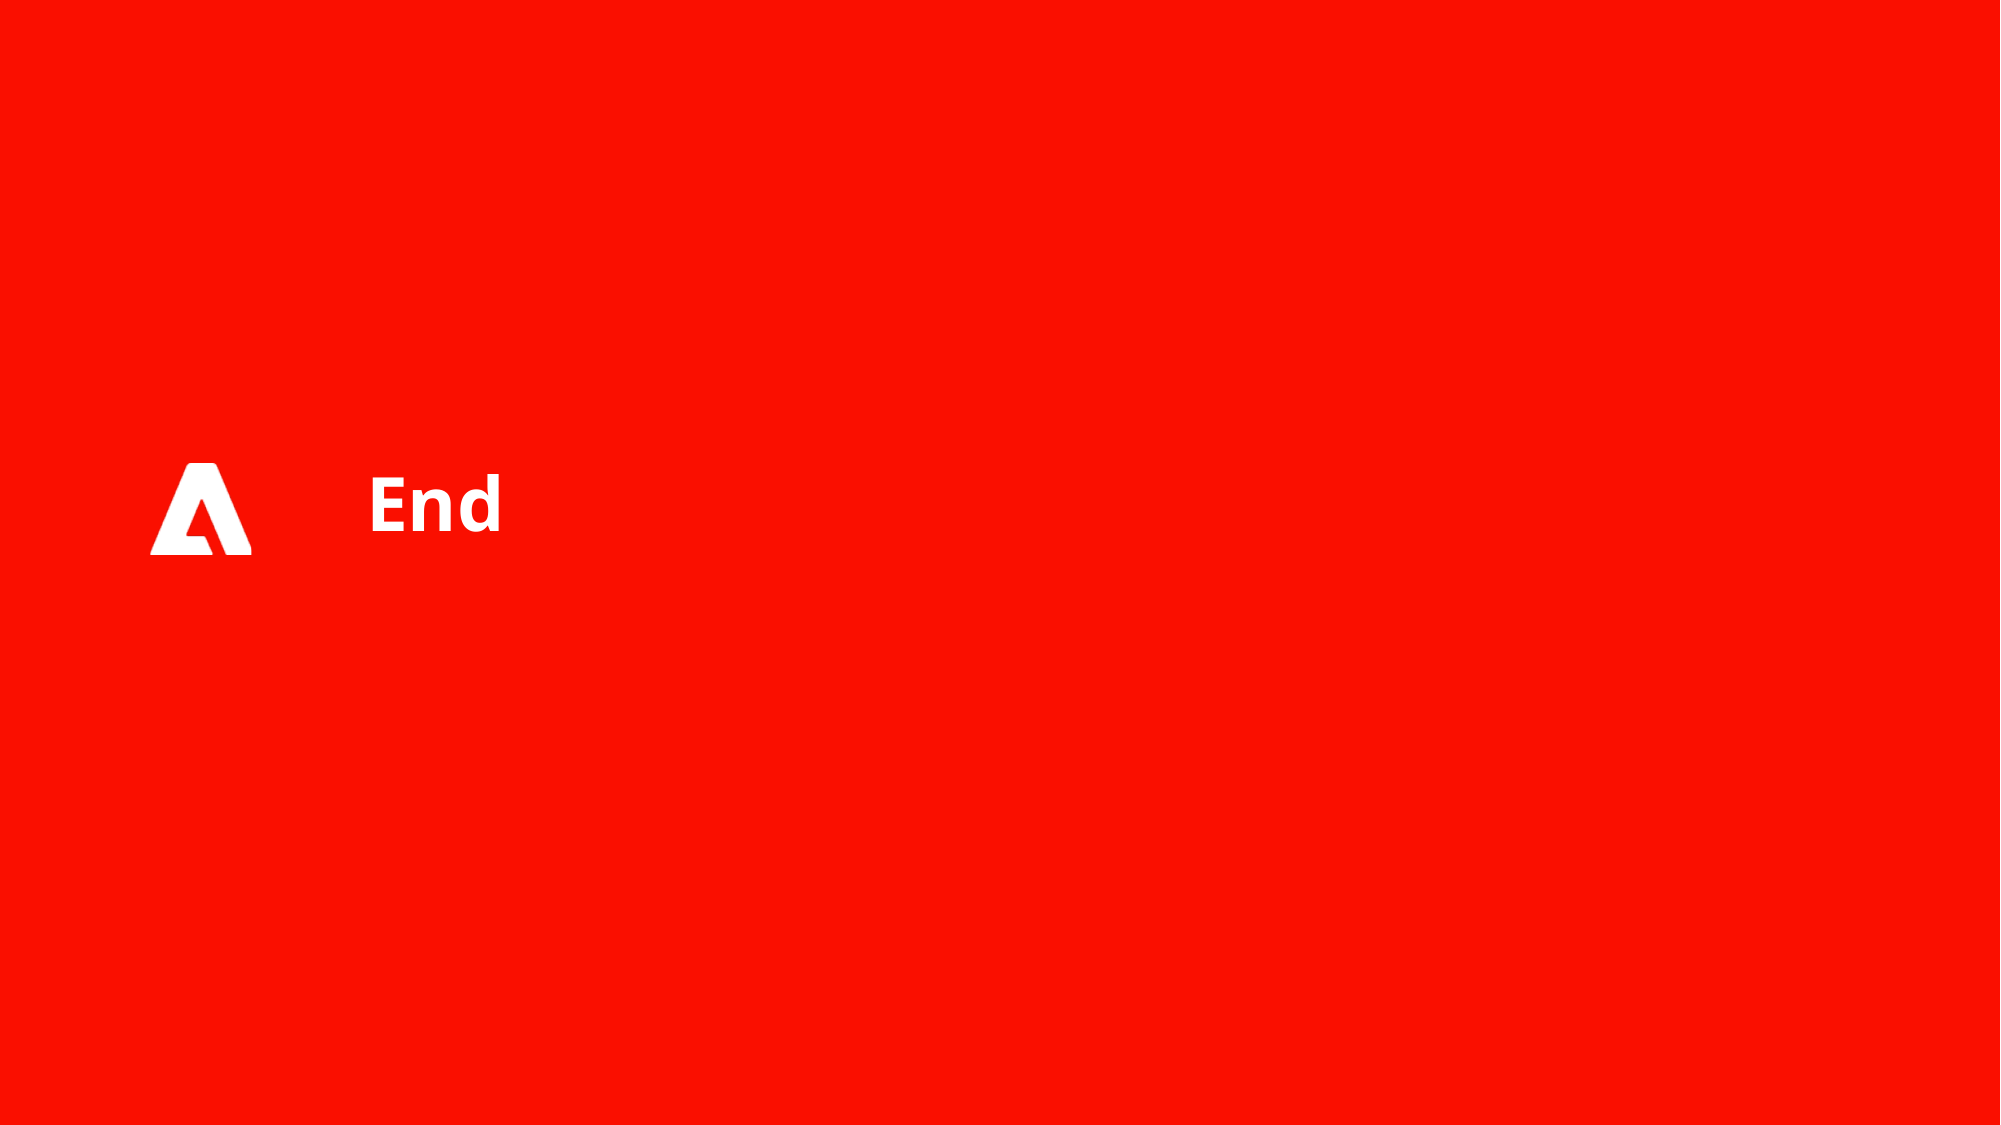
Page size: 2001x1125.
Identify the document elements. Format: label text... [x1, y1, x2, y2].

list End [358, 470, 1812, 699]
